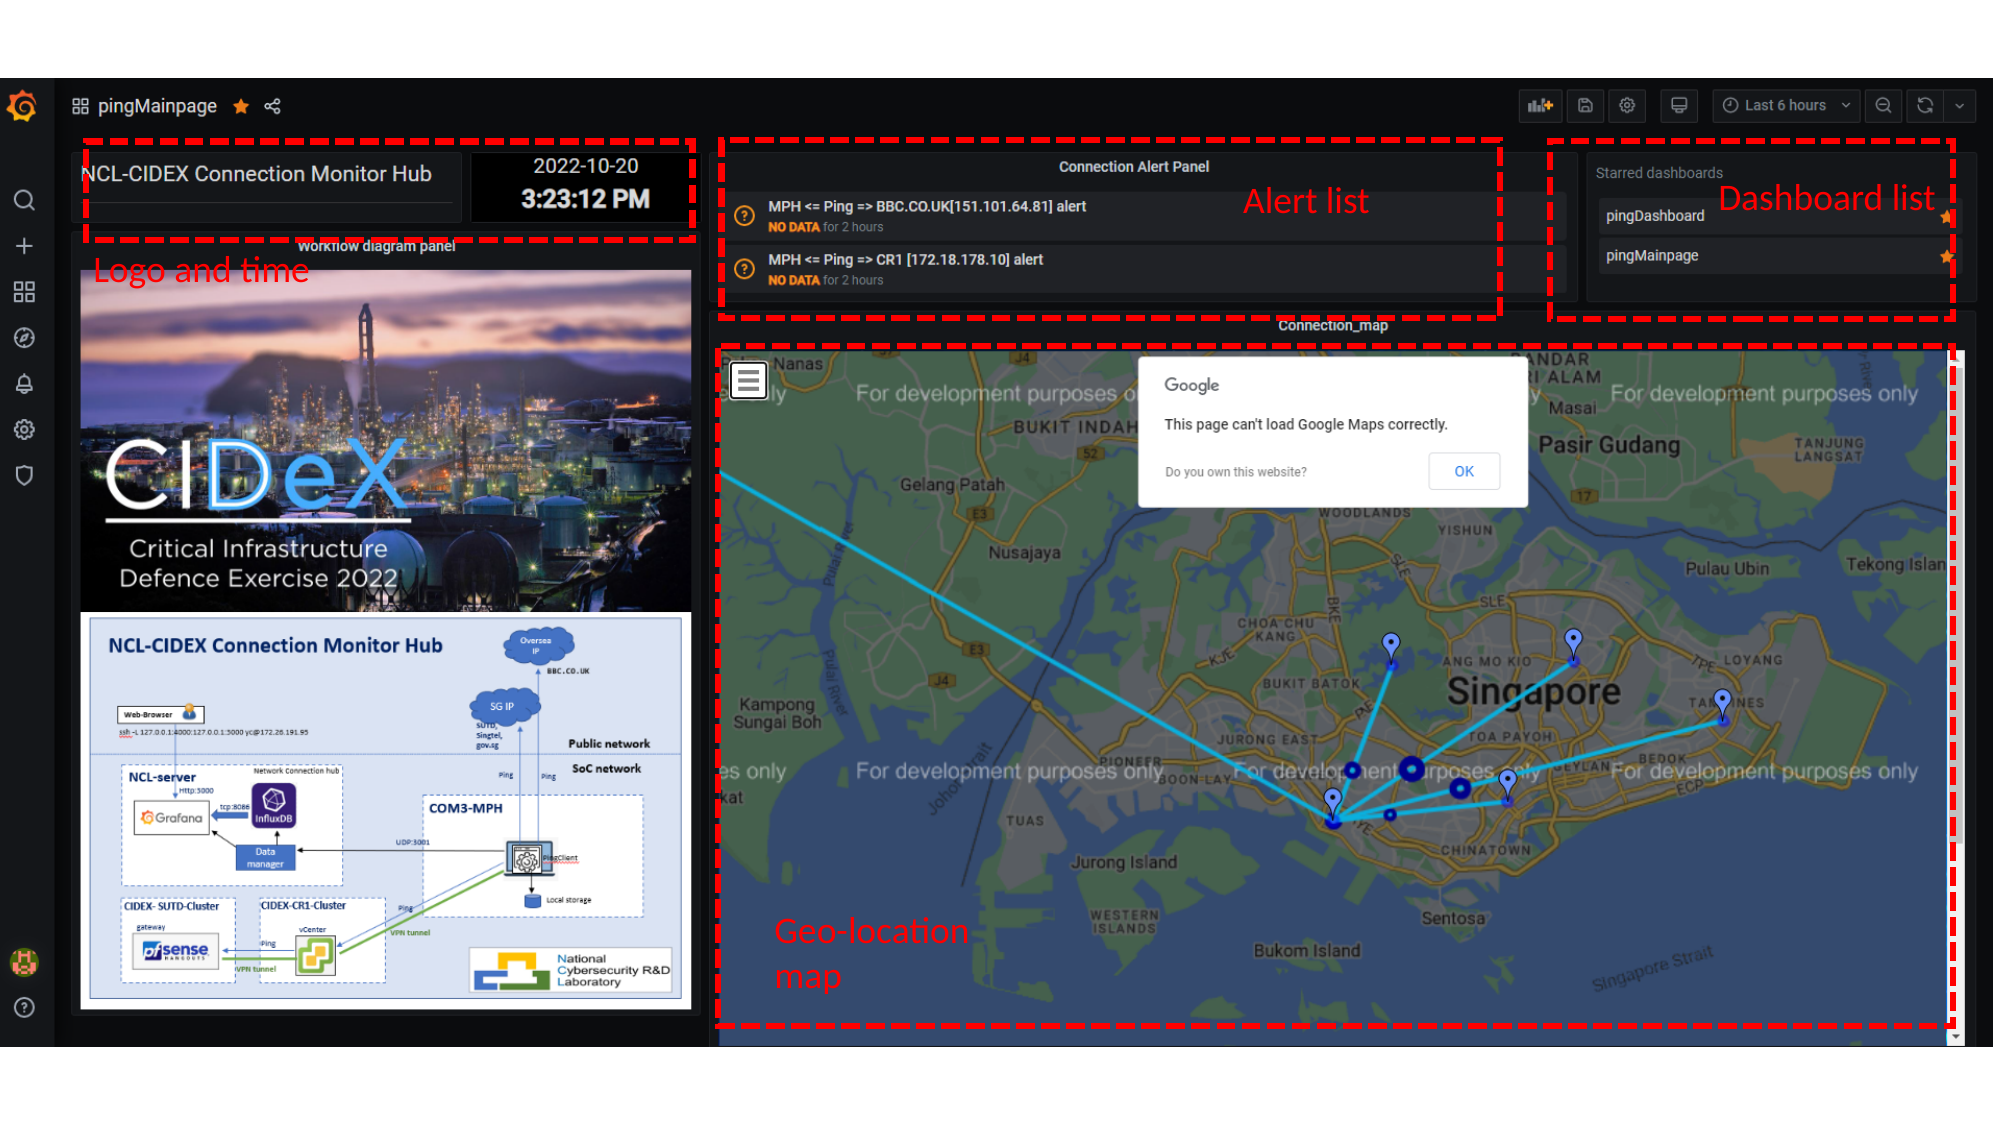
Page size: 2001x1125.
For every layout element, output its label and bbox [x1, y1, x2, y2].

picture [0, 78, 1993, 1047]
